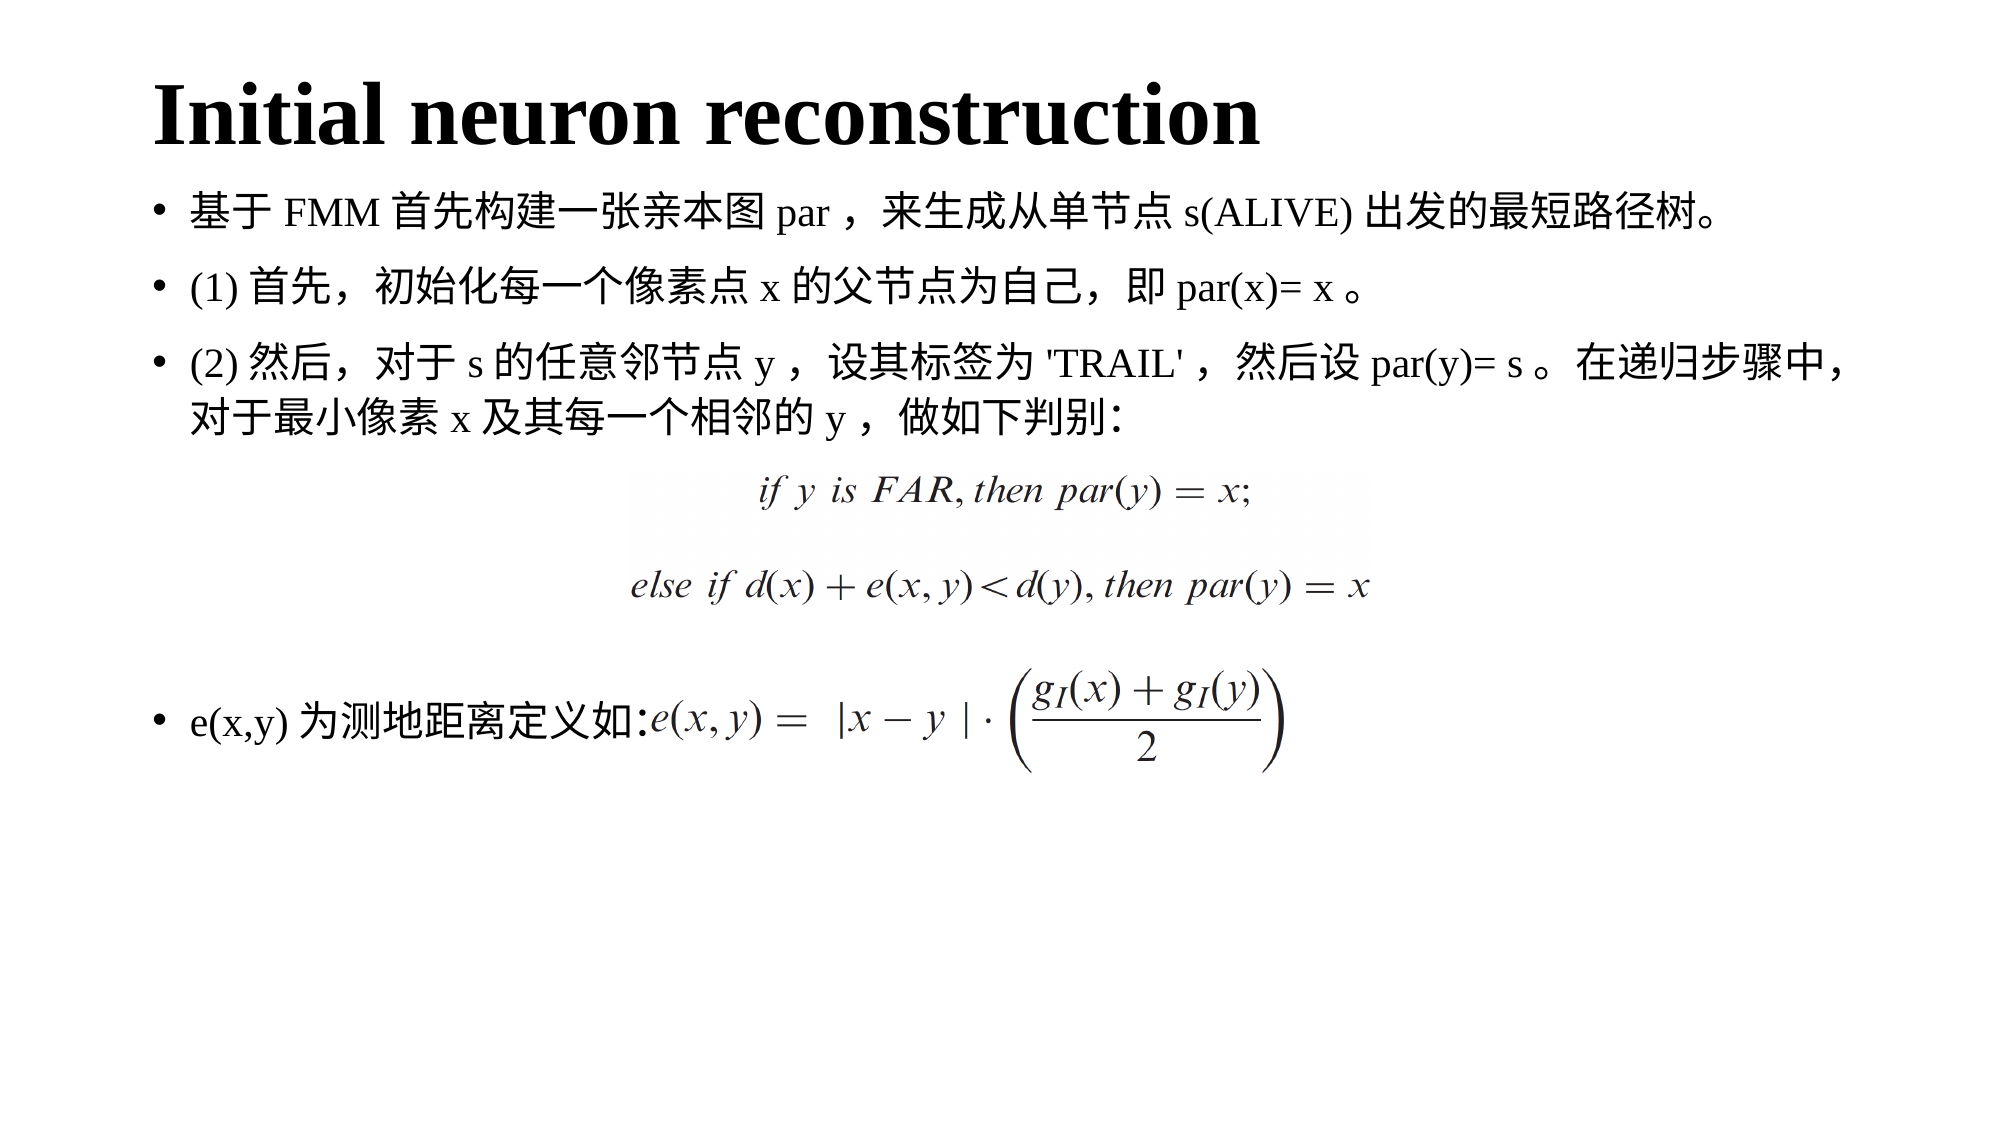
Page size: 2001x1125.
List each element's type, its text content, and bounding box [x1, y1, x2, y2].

picture [650, 660, 1289, 777]
picture [627, 470, 1373, 606]
list 基于FMM首先构建一张亲本图par，来生成从单节点s(ALIVE)出发的最短路径树。 (1)首先，初始化每一个像素点x的父节点为自己，即par(x)= x。 (2)然后，对于s的任意邻节点y，设其标签为'TRAIL'，然后设par(y)= s。在递归步骤中，对于最小像素x及其每一个相邻的y，做如下判别： e(x,y)为测地距离定义如： [137, 171, 1863, 1014]
title Initial neuron reconstruction [137, 59, 1863, 171]
